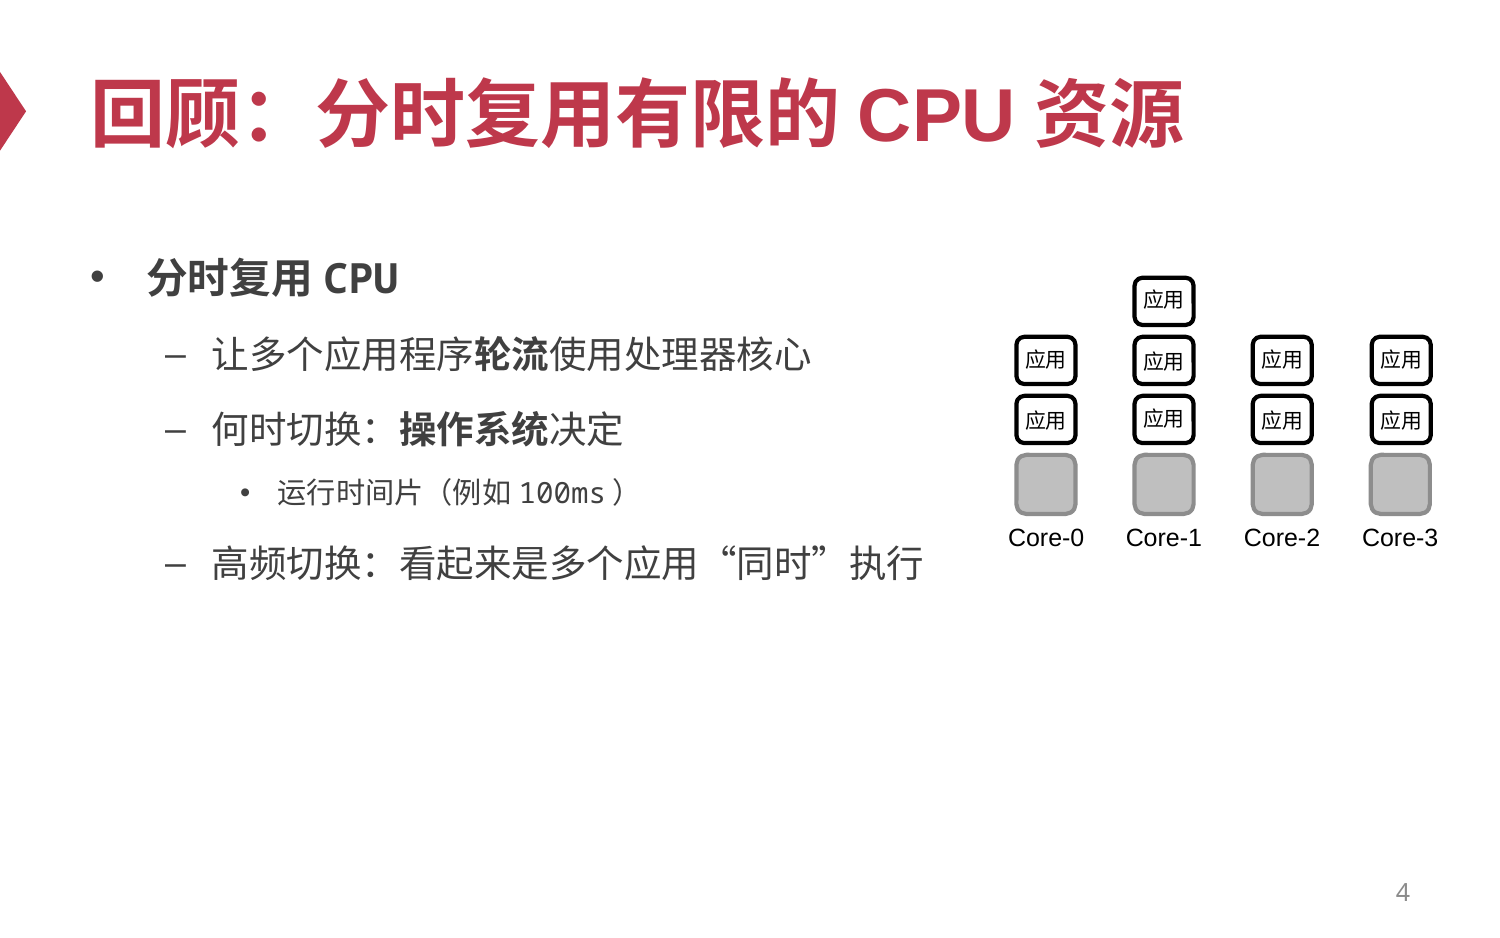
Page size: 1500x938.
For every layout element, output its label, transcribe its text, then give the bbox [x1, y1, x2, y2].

text_box [1133, 320, 1196, 328]
text_box 应用 [1365, 339, 1437, 379]
text_box 应用 [1010, 399, 1082, 440]
text_box [1135, 275, 1193, 279]
text_box [1251, 440, 1313, 446]
text_box [1252, 334, 1312, 339]
text_box 应用 [1365, 399, 1437, 440]
title 回顾：分时复用有限的CPU资源 [75, 37, 1425, 186]
text_box [1370, 393, 1432, 399]
text_box Core-2 [1229, 514, 1336, 559]
slide_number 4 [1074, 868, 1425, 919]
text_box [1368, 452, 1432, 514]
text_box Core-0 [993, 514, 1100, 559]
text_box [1133, 439, 1195, 446]
text_box Core-3 [1347, 514, 1454, 559]
text_box [1134, 393, 1194, 398]
text_box [1371, 334, 1431, 339]
text_box [1132, 452, 1196, 514]
text_box 应用 [1128, 398, 1200, 439]
text_box [1250, 452, 1314, 514]
text_box [1015, 440, 1077, 446]
text_box [1251, 393, 1313, 399]
text_box 应用 [1246, 339, 1318, 379]
text_box Core-1 [1111, 514, 1218, 559]
text_box [1016, 334, 1076, 339]
list 分时复用CPU 让多个应用程序轮流使用处理器核心 何时切换：操作系统决定 运行时间片（例如100ms） 高频切换：看起来是多个应用“同时”执行 [75, 218, 1425, 838]
text_box [1370, 379, 1433, 387]
text_box 应用 [1010, 339, 1082, 379]
text_box [1015, 379, 1077, 387]
text_box [1251, 379, 1314, 387]
text_box 应用 [1128, 341, 1200, 381]
text_box [1015, 393, 1077, 399]
text_box [1370, 440, 1432, 446]
text_box [1133, 381, 1195, 387]
text_box [1014, 452, 1078, 514]
text_box 应用 [1128, 279, 1200, 320]
text_box 应用 [1246, 399, 1318, 440]
text_box [1133, 334, 1195, 341]
